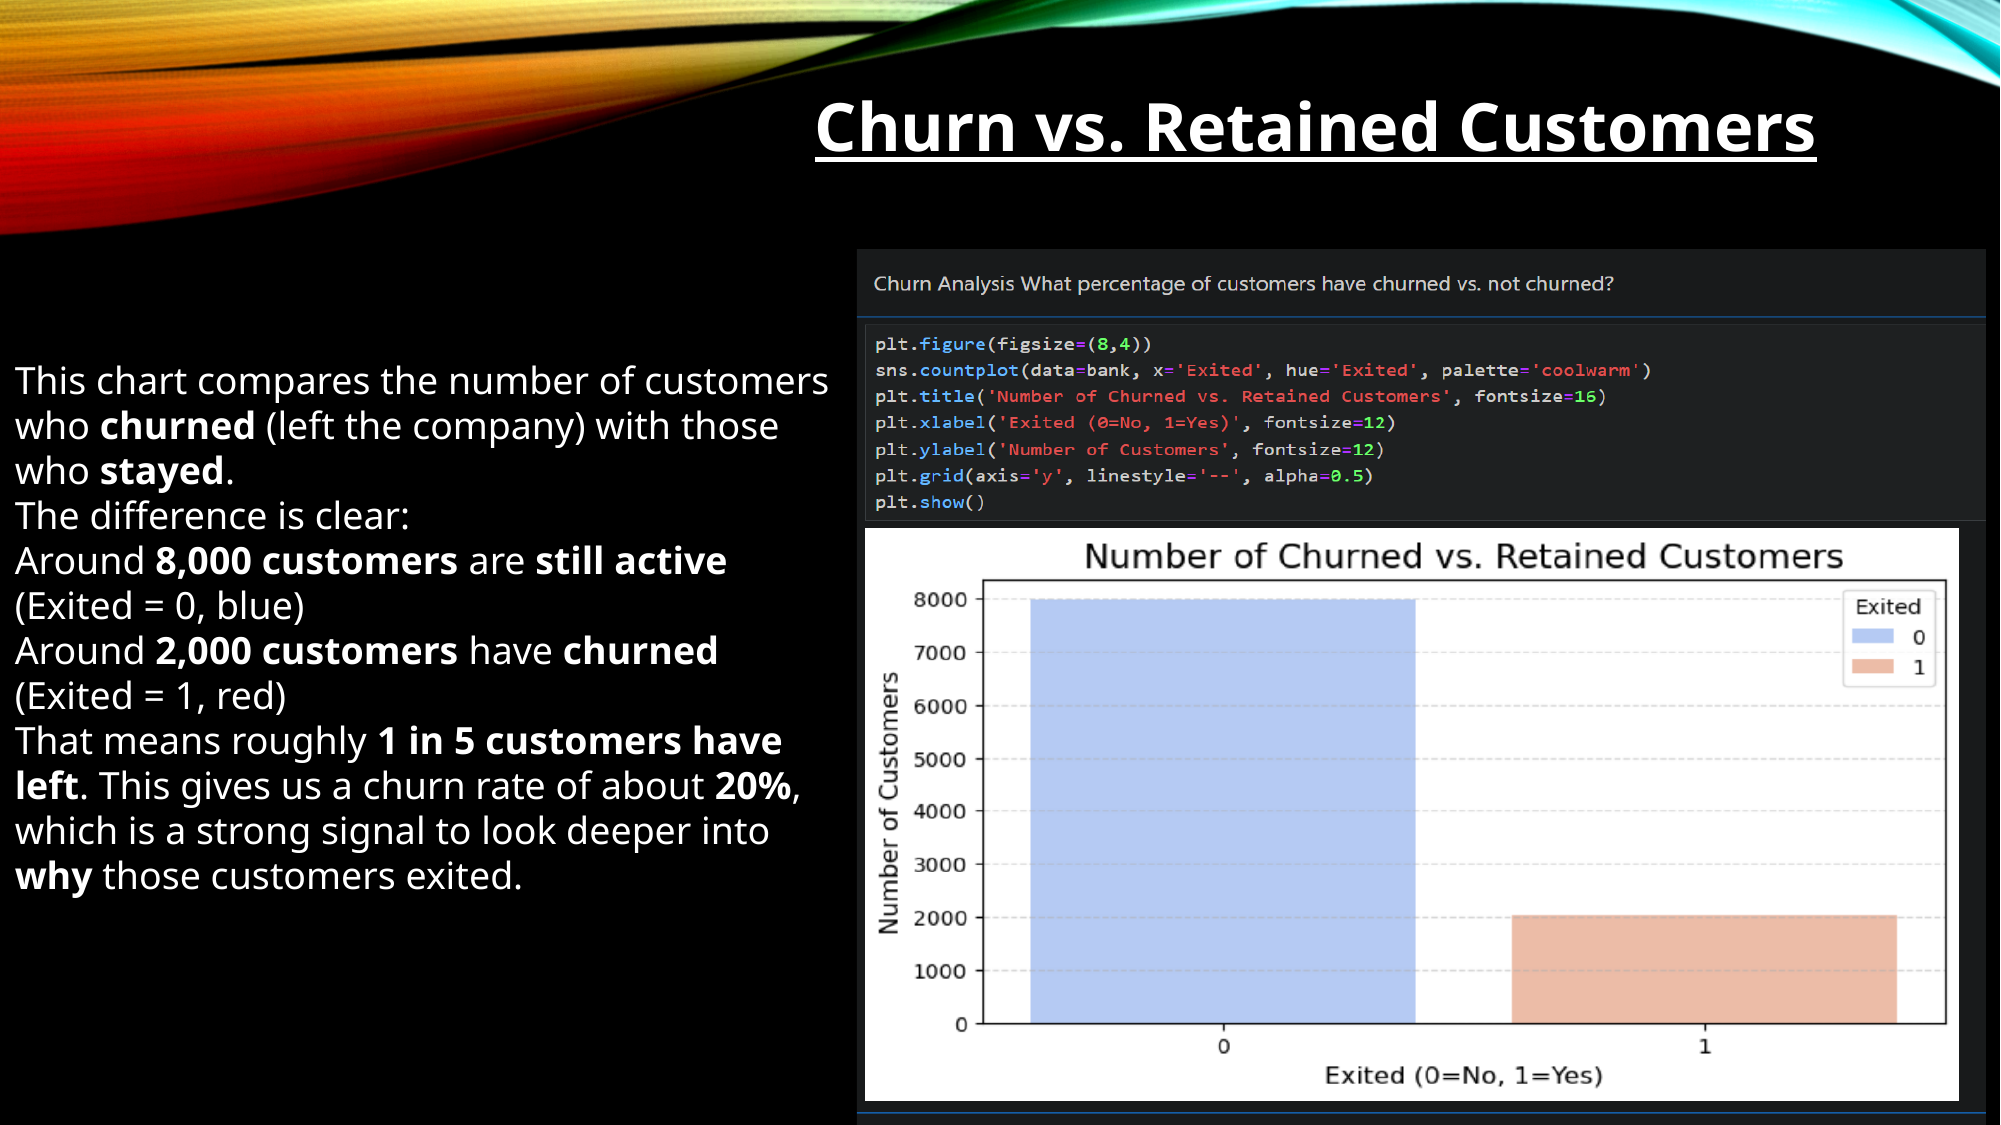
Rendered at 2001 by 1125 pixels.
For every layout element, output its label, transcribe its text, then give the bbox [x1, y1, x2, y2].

text_box Churn vs. Retained Customers [800, 77, 1929, 173]
picture [856, 249, 1987, 1125]
picture [0, 0, 2000, 237]
text_box This chart compares the number of customers who churned (left the company) with those who stayed. The difference is clear: Around 8,000 customers are still active (Exited = 0, blue) Around 2,000 customers have churned (Exited = 1, red) That means roughly 1 in 5 customers have left. This gives us a churn rate of about 20%, which is a strong signal to look deeper into why those customers exited. [0, 349, 856, 950]
